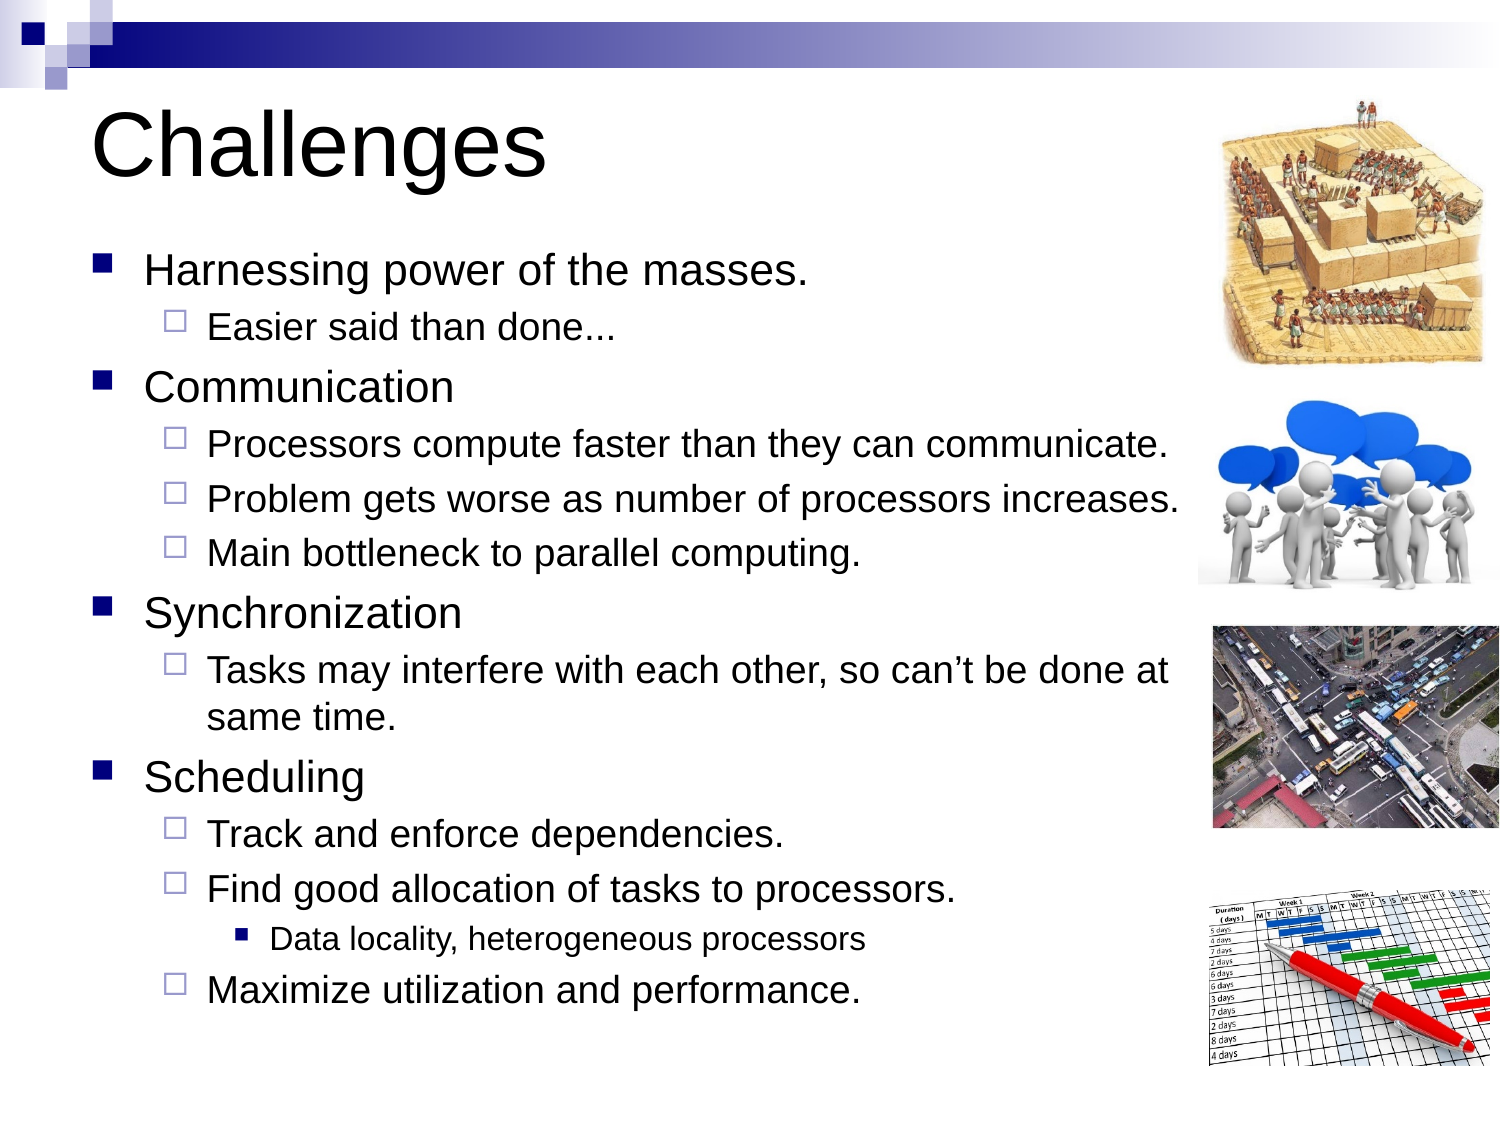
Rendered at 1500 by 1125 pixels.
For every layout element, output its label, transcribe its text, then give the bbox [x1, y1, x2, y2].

picture [1198, 390, 1500, 617]
title Challenges [75, 75, 1425, 205]
picture [1211, 624, 1500, 829]
picture [1201, 95, 1500, 370]
list Harnessing power of the masses. Easier said than done... Communication Processors compute faster than they can communicate. Problem gets worse as number of processors increases. Main bottleneck to parallel computing. Synchronization Tasks may interfere with each other, so can’t be done at same time. Scheduling Track and enforce dependencies. Find good allocation of tasks to processors. Data locality, heterogeneous processors Maximize utilization and performance. [75, 232, 1212, 1092]
picture [1209, 889, 1490, 1066]
